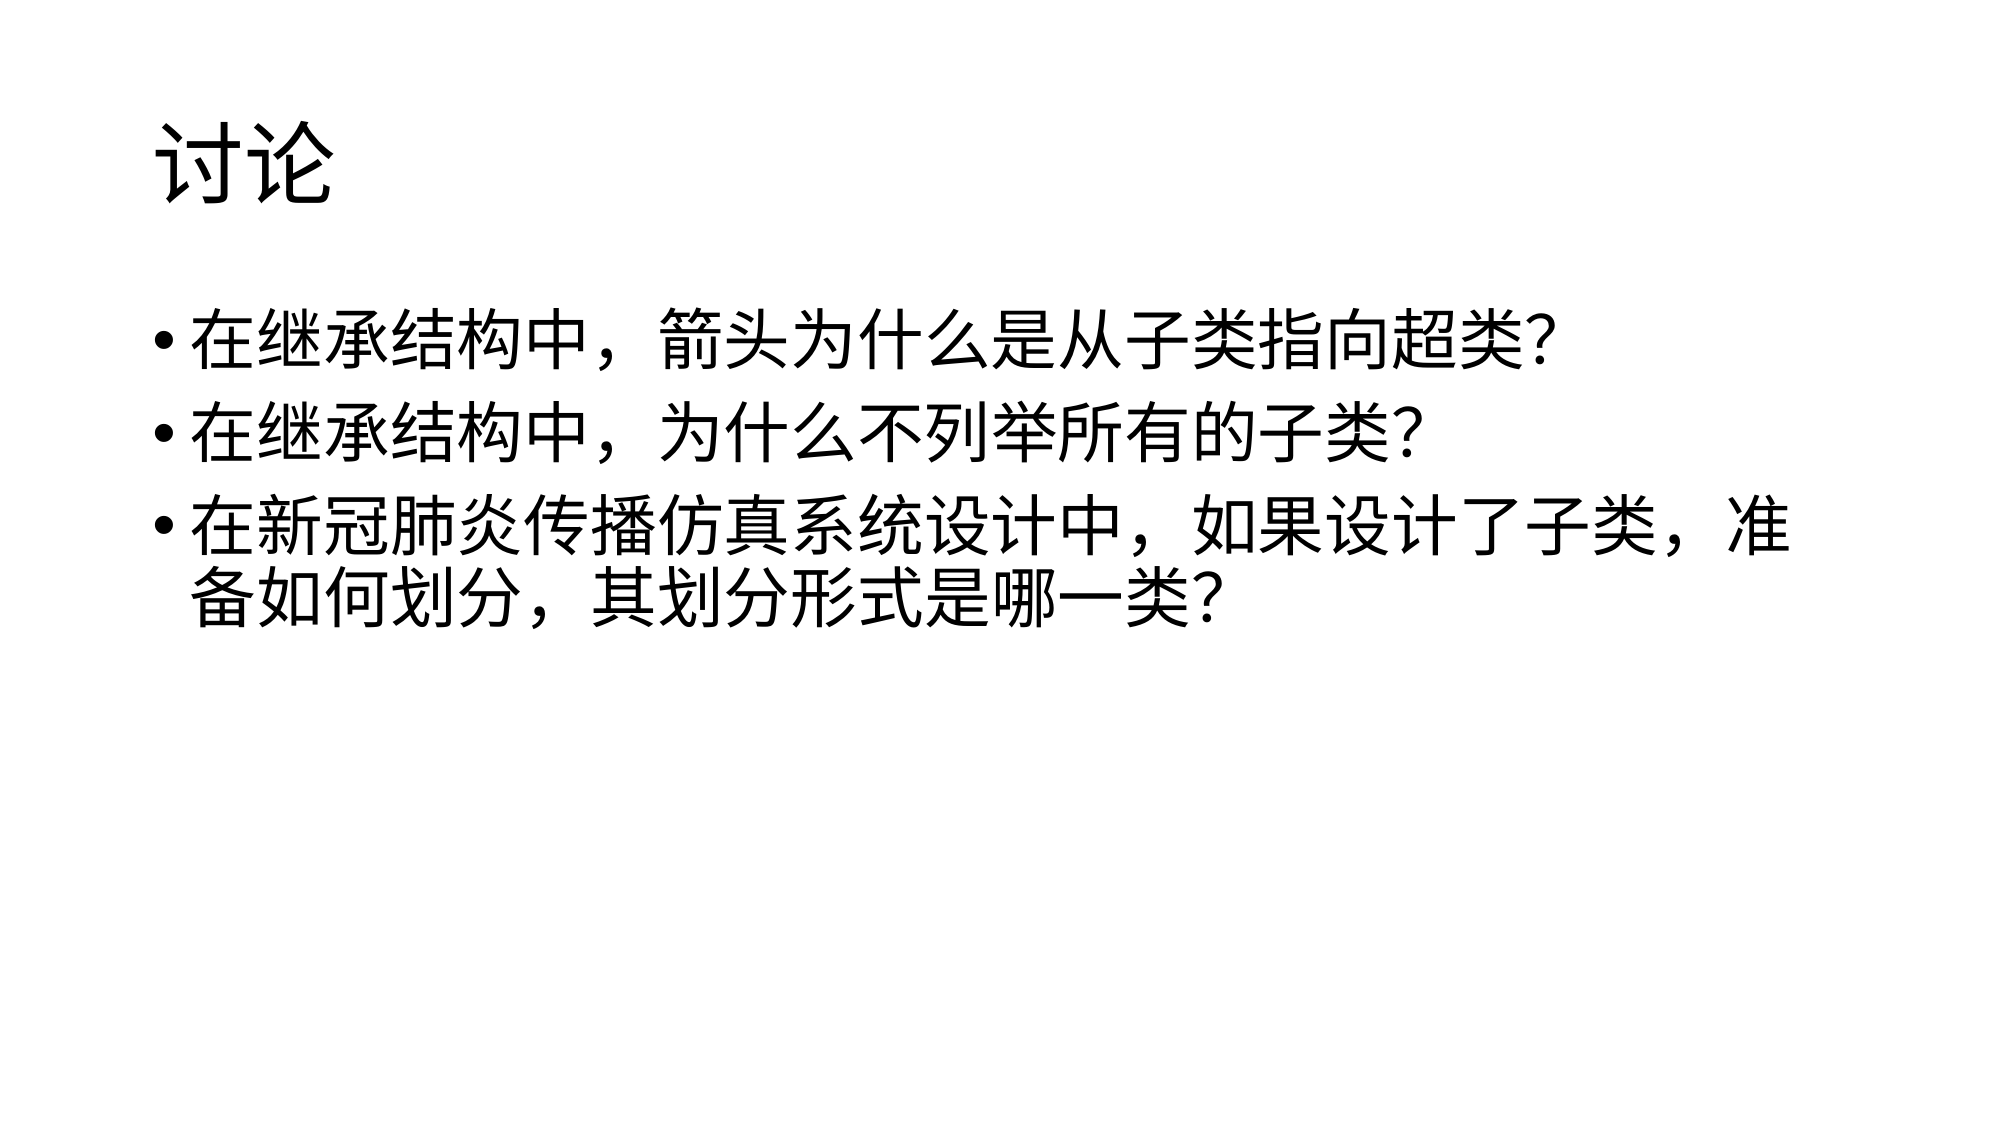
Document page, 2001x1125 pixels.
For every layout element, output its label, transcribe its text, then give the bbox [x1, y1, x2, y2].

title 讨论 [137, 59, 1863, 278]
list 在继承结构中，箭头为什么是从子类指向超类？ 在继承结构中，为什么不列举所有的子类？ 在新冠肺炎传播仿真系统设计中，如果设计了子类，准备如何划分，其划分形式是哪一类？ [137, 299, 1863, 1014]
